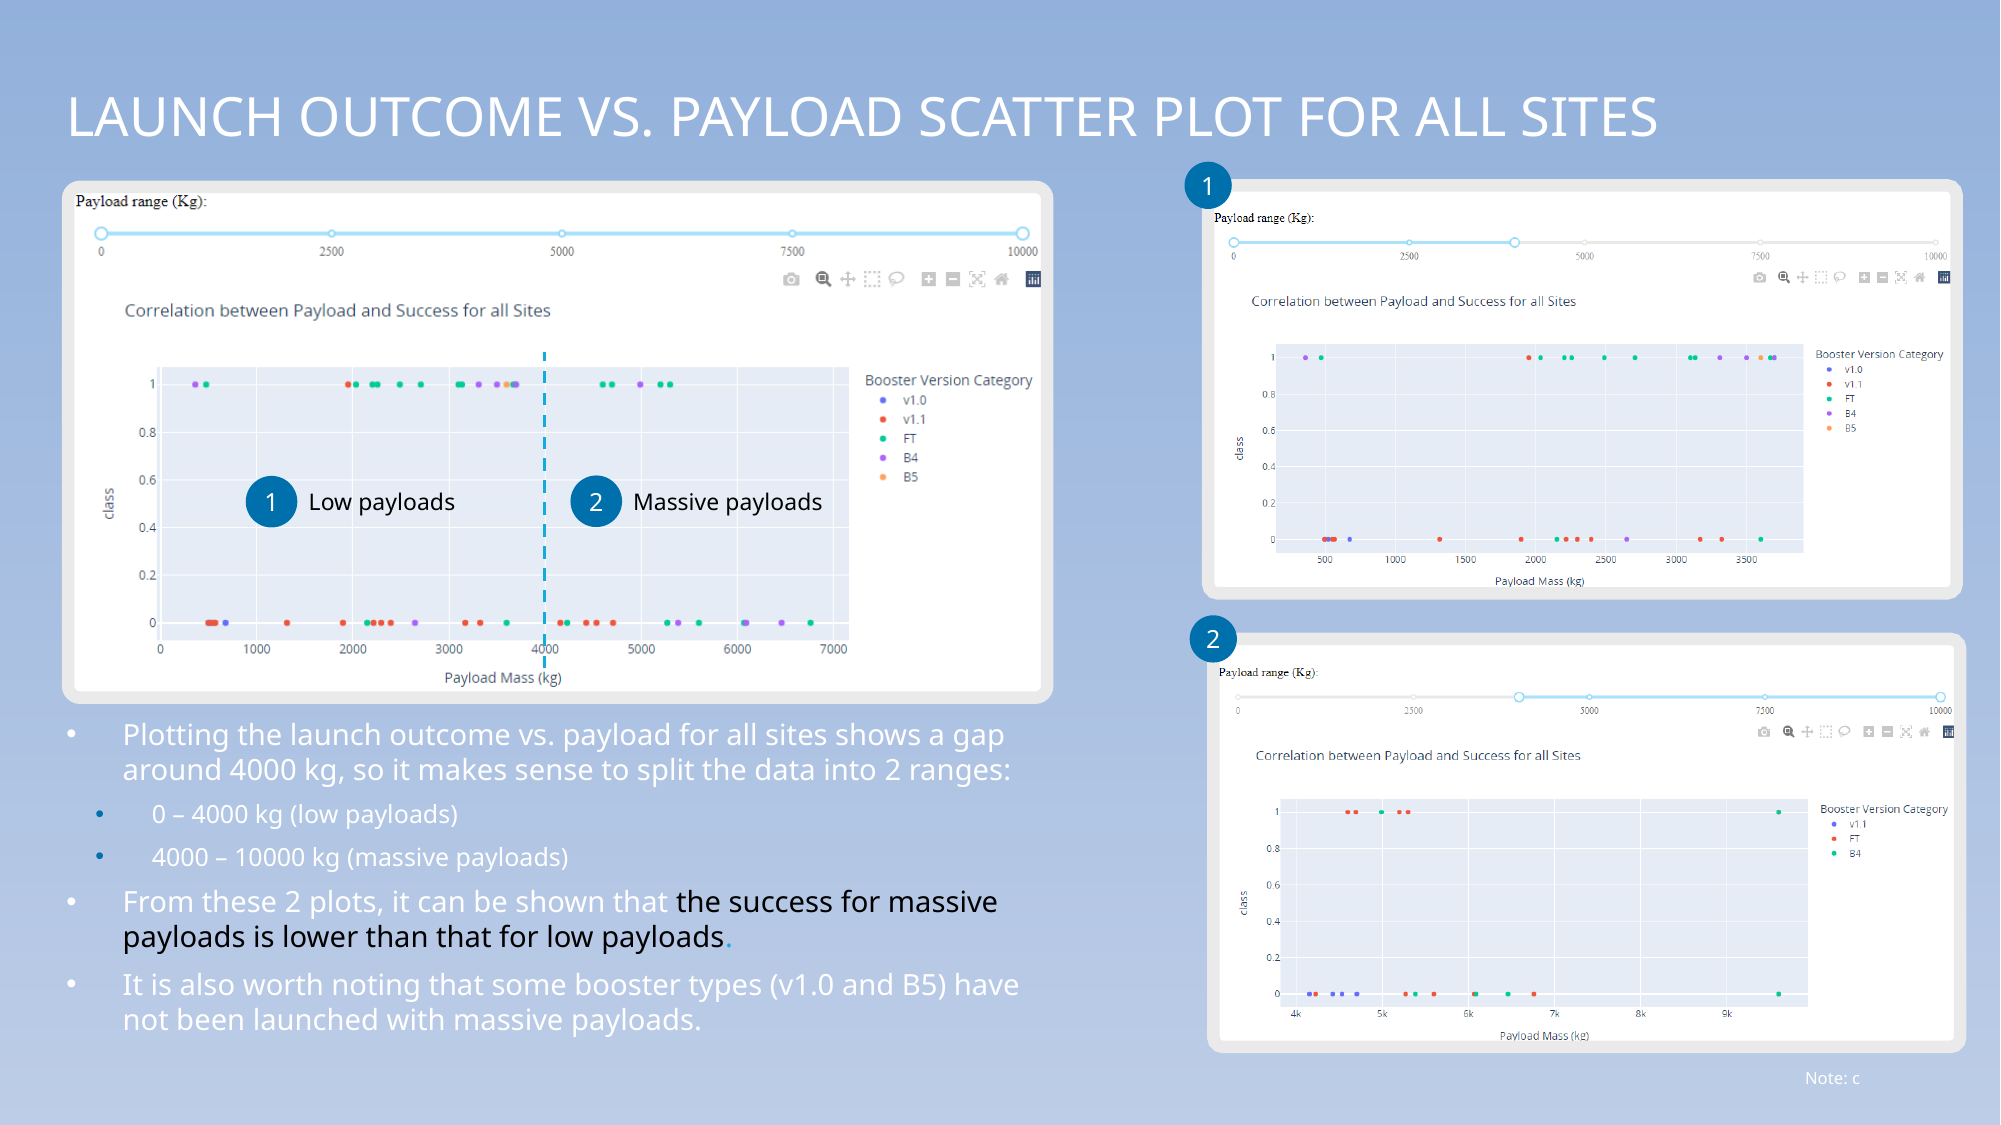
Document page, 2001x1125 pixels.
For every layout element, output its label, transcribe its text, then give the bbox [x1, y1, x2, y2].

title Launch Outcome VS. Payload scatter plot for all sites [66, 30, 1863, 149]
text_box 1 [1183, 160, 1233, 210]
list Plotting the launch outcome vs. payload for all sites shows a gap around 4000 kg, so it makes sense to split the data into 2 ranges: 0 – 4000 kg (low payloads) 4000 – 10000 kg (massive payloads) From these 2 plots, it can be shown that the success for massive payloads is lower than that for low payloads. It is also worth noting that some booster types (v1.0 and B5) have not been launched with massive payloads. [66, 716, 1046, 1050]
picture [1208, 185, 1957, 594]
text_box 2 [1188, 614, 1238, 664]
picture [68, 186, 1048, 698]
picture [1213, 638, 1961, 1047]
